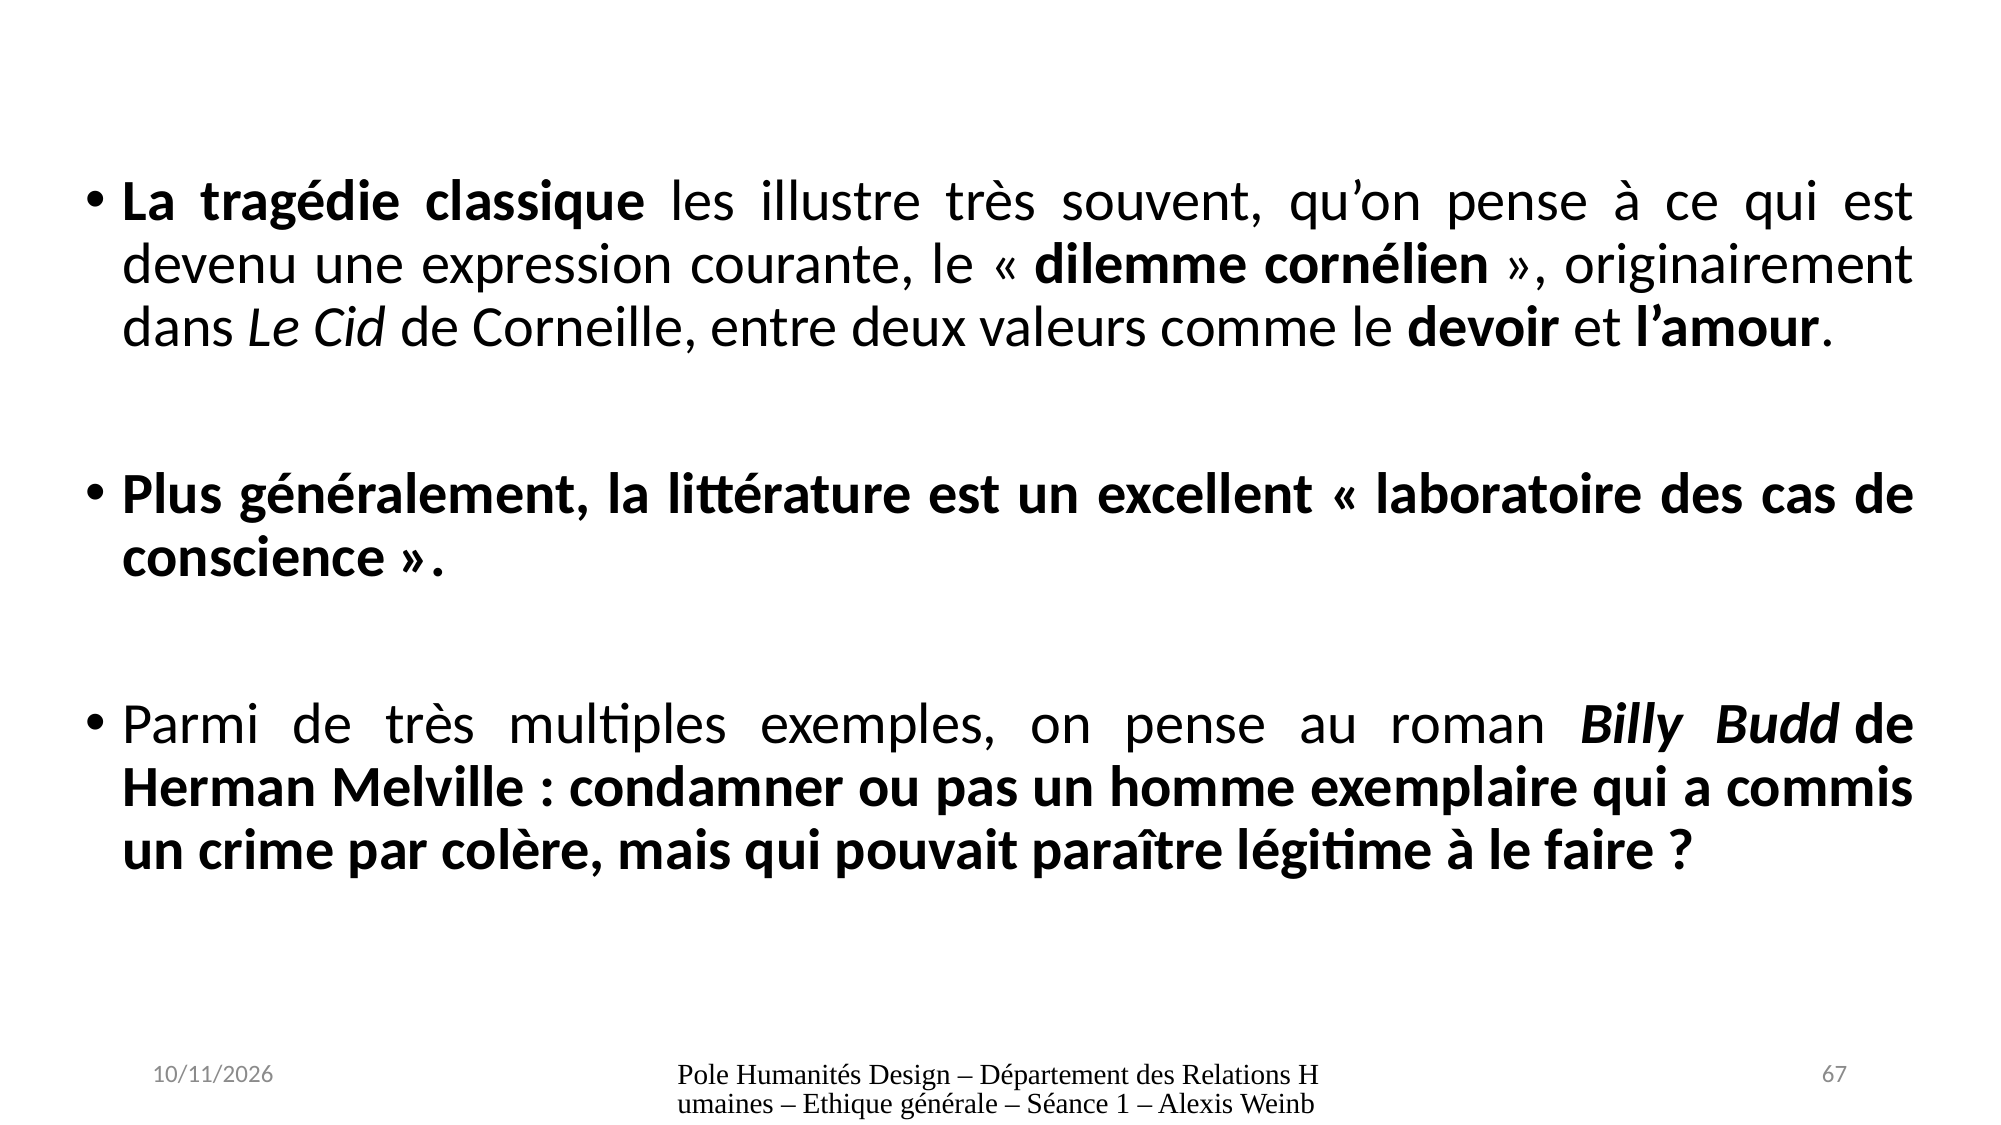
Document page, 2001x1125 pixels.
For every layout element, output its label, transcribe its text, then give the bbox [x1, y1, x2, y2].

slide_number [137, 1042, 588, 1103]
list La tragédie classique les illustre très souvent, qu’on pense à ce qui est devenu une expression courante, le « dilemme cornélien », originairement dans Le Cid de Corneille, entre deux valeurs comme le devoir et l’amour. Plus généralement, la littérature est un excellent « laboratoire des cas de conscience ». Parmi de très multiples exemples, on pense au roman Billy Budd de Herman Melville : condamner ou pas un homme exemplaire qui a commis un crime par colère, mais qui pouvait paraître légitime à le faire ? [70, 72, 1930, 943]
slide_number 67 [1412, 1042, 1863, 1103]
footer Pole Humanités Design – Département des Relations Humaines – Ethique générale – Séance 1 – Alexis Weinberg [662, 1042, 1338, 1103]
